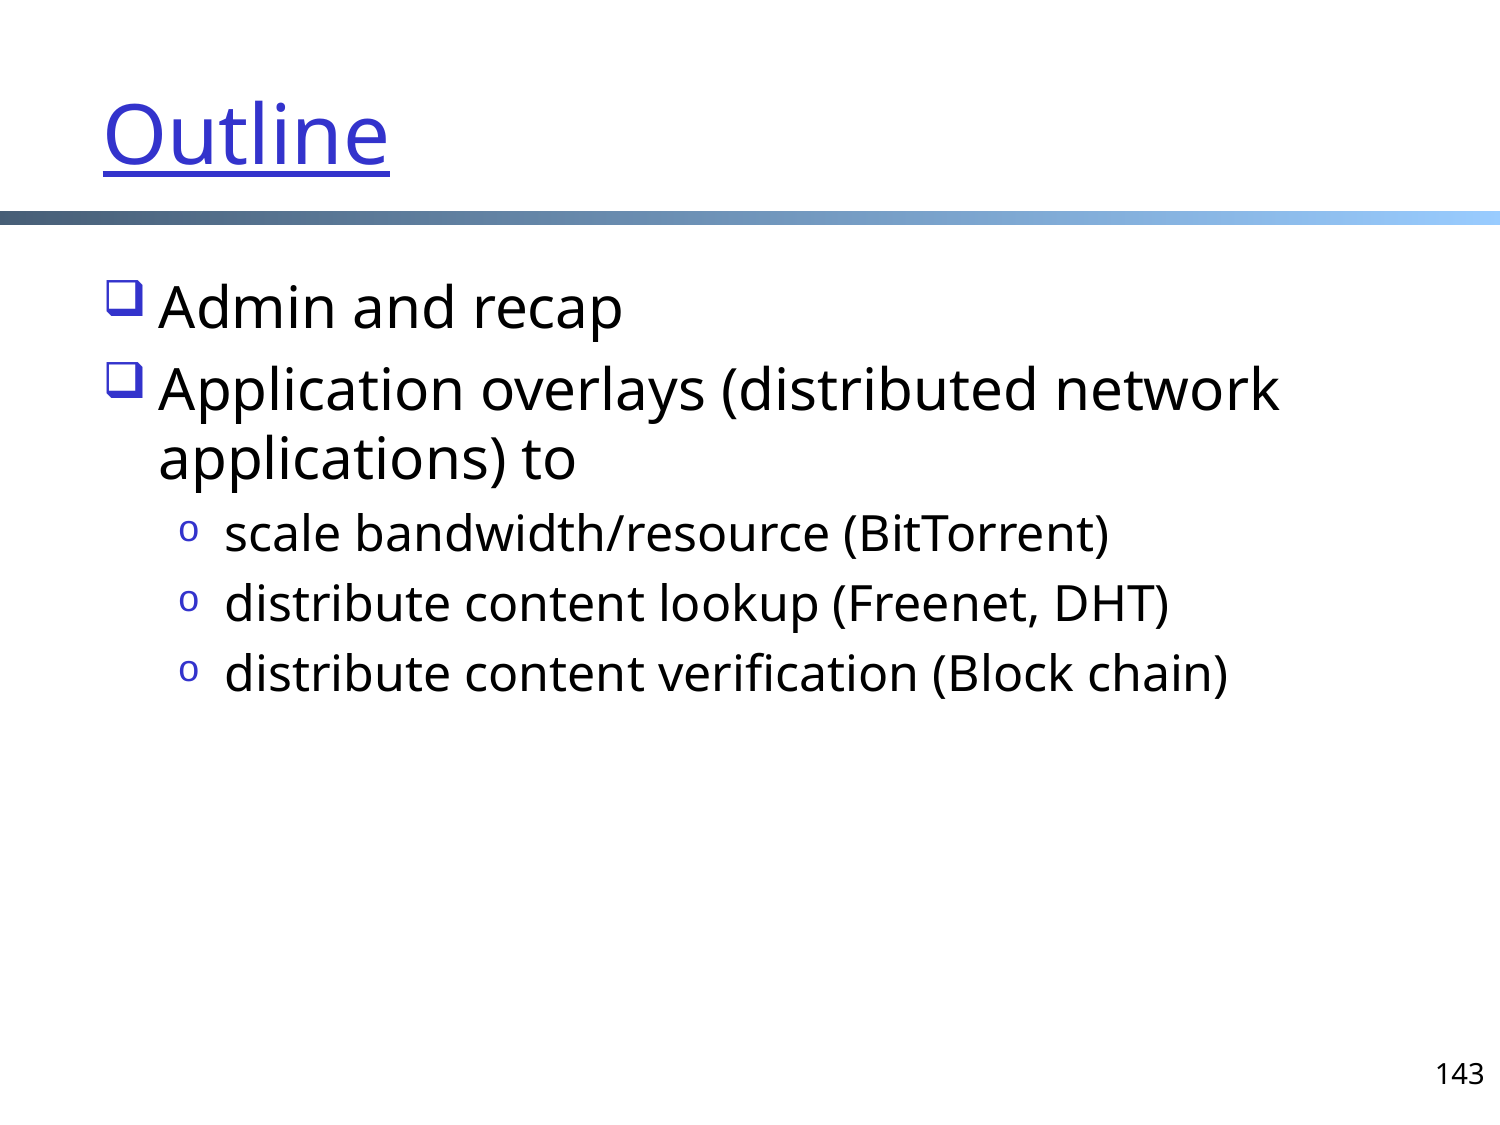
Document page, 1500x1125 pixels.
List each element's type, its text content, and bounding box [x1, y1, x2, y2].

title Outline [87, 37, 1363, 225]
list Admin and recap Application overlays (distributed network applications) to scale bandwidth/resource (BitTorrent) distribute content lookup (Freenet, DHT) distribute content verification (Block chain) [87, 262, 1363, 1025]
text_box [1424, 212, 1428, 224]
slide_number 143 [850, 1047, 1500, 1123]
